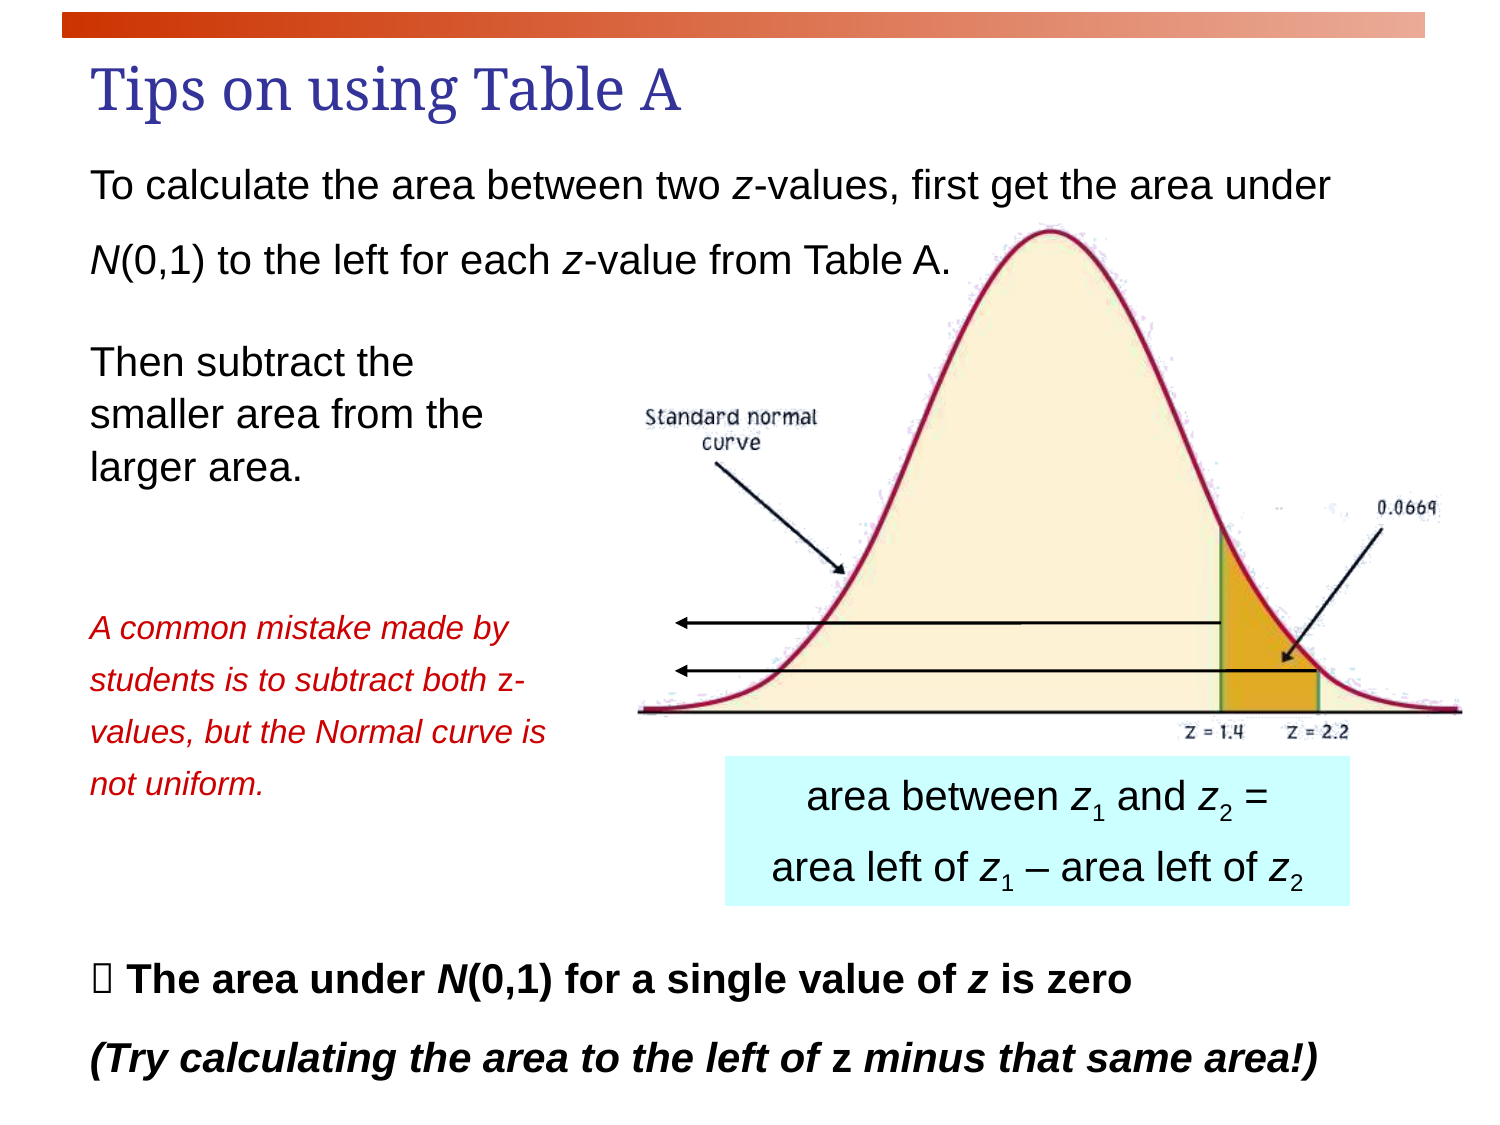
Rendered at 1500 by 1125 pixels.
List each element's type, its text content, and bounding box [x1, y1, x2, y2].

title Tips on using Table A [75, 37, 1425, 125]
text_box Then subtract the smaller area from the larger area. [75, 324, 563, 613]
text_box A common mistake made by students is to subtract both z-values, but the Normal curve is not uniform. [75, 613, 563, 825]
text_box area between z1 and z2 = area left of z1 – area left of z2 [725, 765, 1350, 906]
picture [637, 212, 1463, 757]
text_box To calculate the area between two z-values, first get the area under N(0,1) to the left for each z-value from Table A. [75, 125, 1450, 325]
text_box  The area under N(0,1) for a single value of z is zero (Try calculating the area to the left of z minus that same area!) [75, 924, 1450, 1088]
